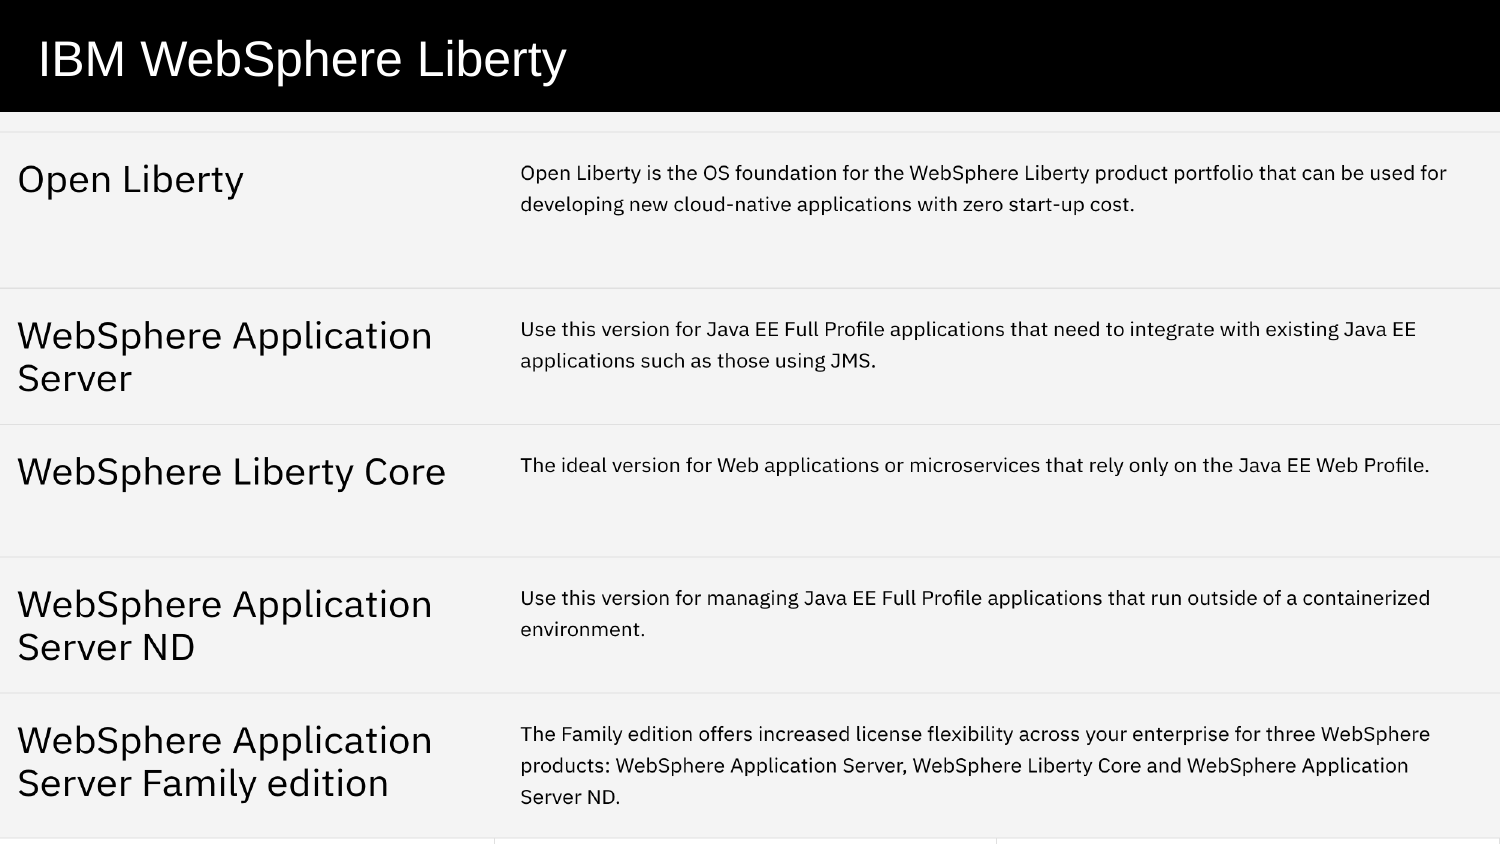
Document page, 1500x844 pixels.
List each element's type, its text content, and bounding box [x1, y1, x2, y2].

title IBM WebSphere Liberty [37, 33, 713, 111]
picture [0, 112, 1500, 844]
